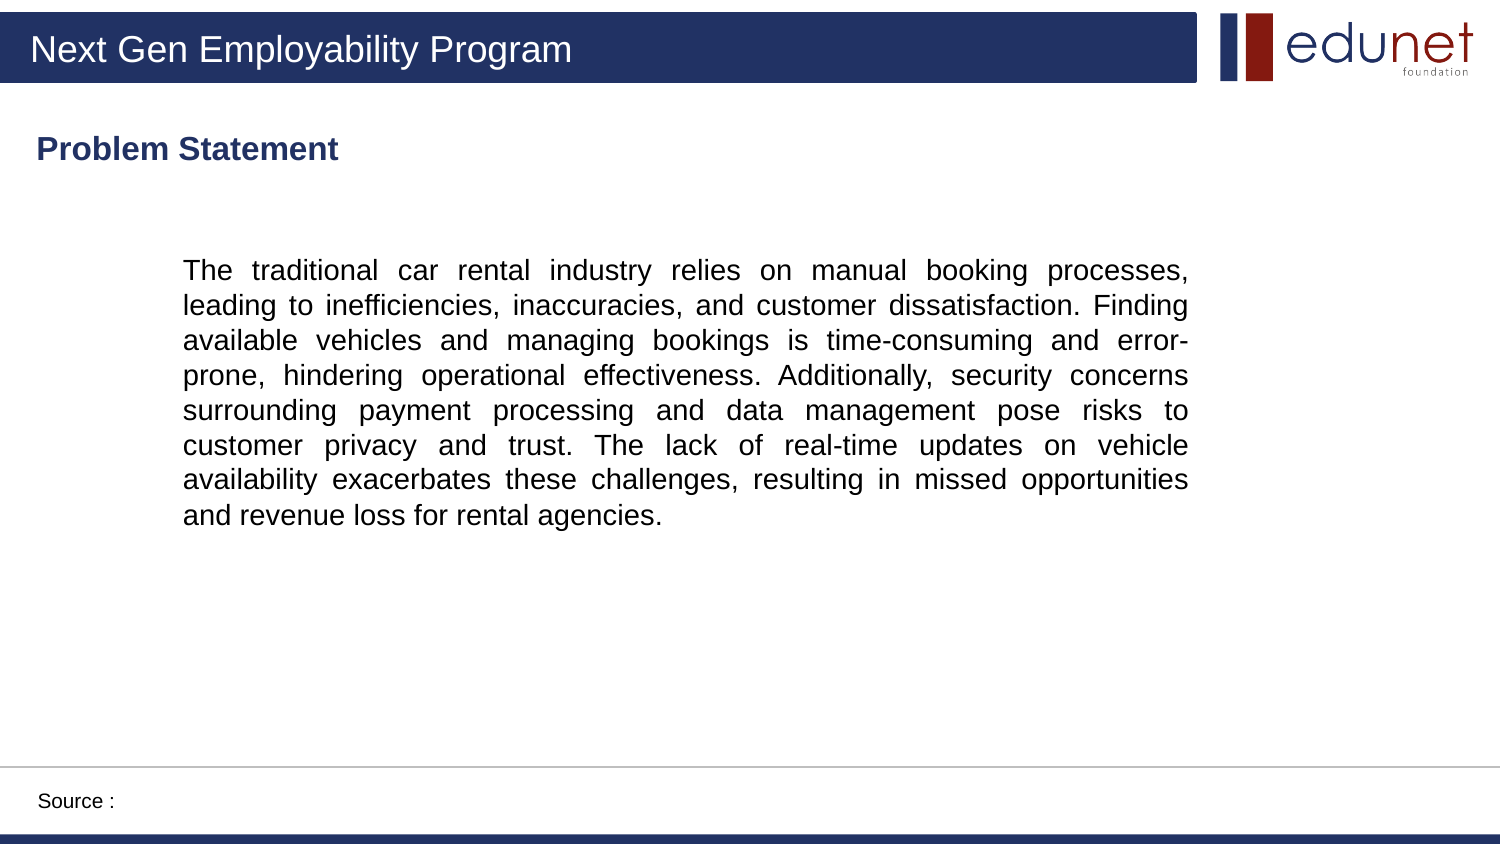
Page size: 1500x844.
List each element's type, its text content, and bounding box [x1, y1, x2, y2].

text_box Source : [22, 776, 139, 826]
text_box The traditional car rental industry relies on manual booking processes, leading to inefficiencies, inaccuracies, and customer dissatisfaction. Finding available vehicles and managing bookings is time-consuming and error-prone, hindering operational effectiveness. Additionally, security concerns surrounding payment processing and data management pose risks to customer privacy and trust. The lack of real-time updates on vehicle availability exacerbates these challenges, resulting in missed opportunities and revenue loss for rental agencies. [168, 243, 1206, 539]
title Problem Statement [21, 111, 504, 165]
picture [1279, 14, 1482, 83]
